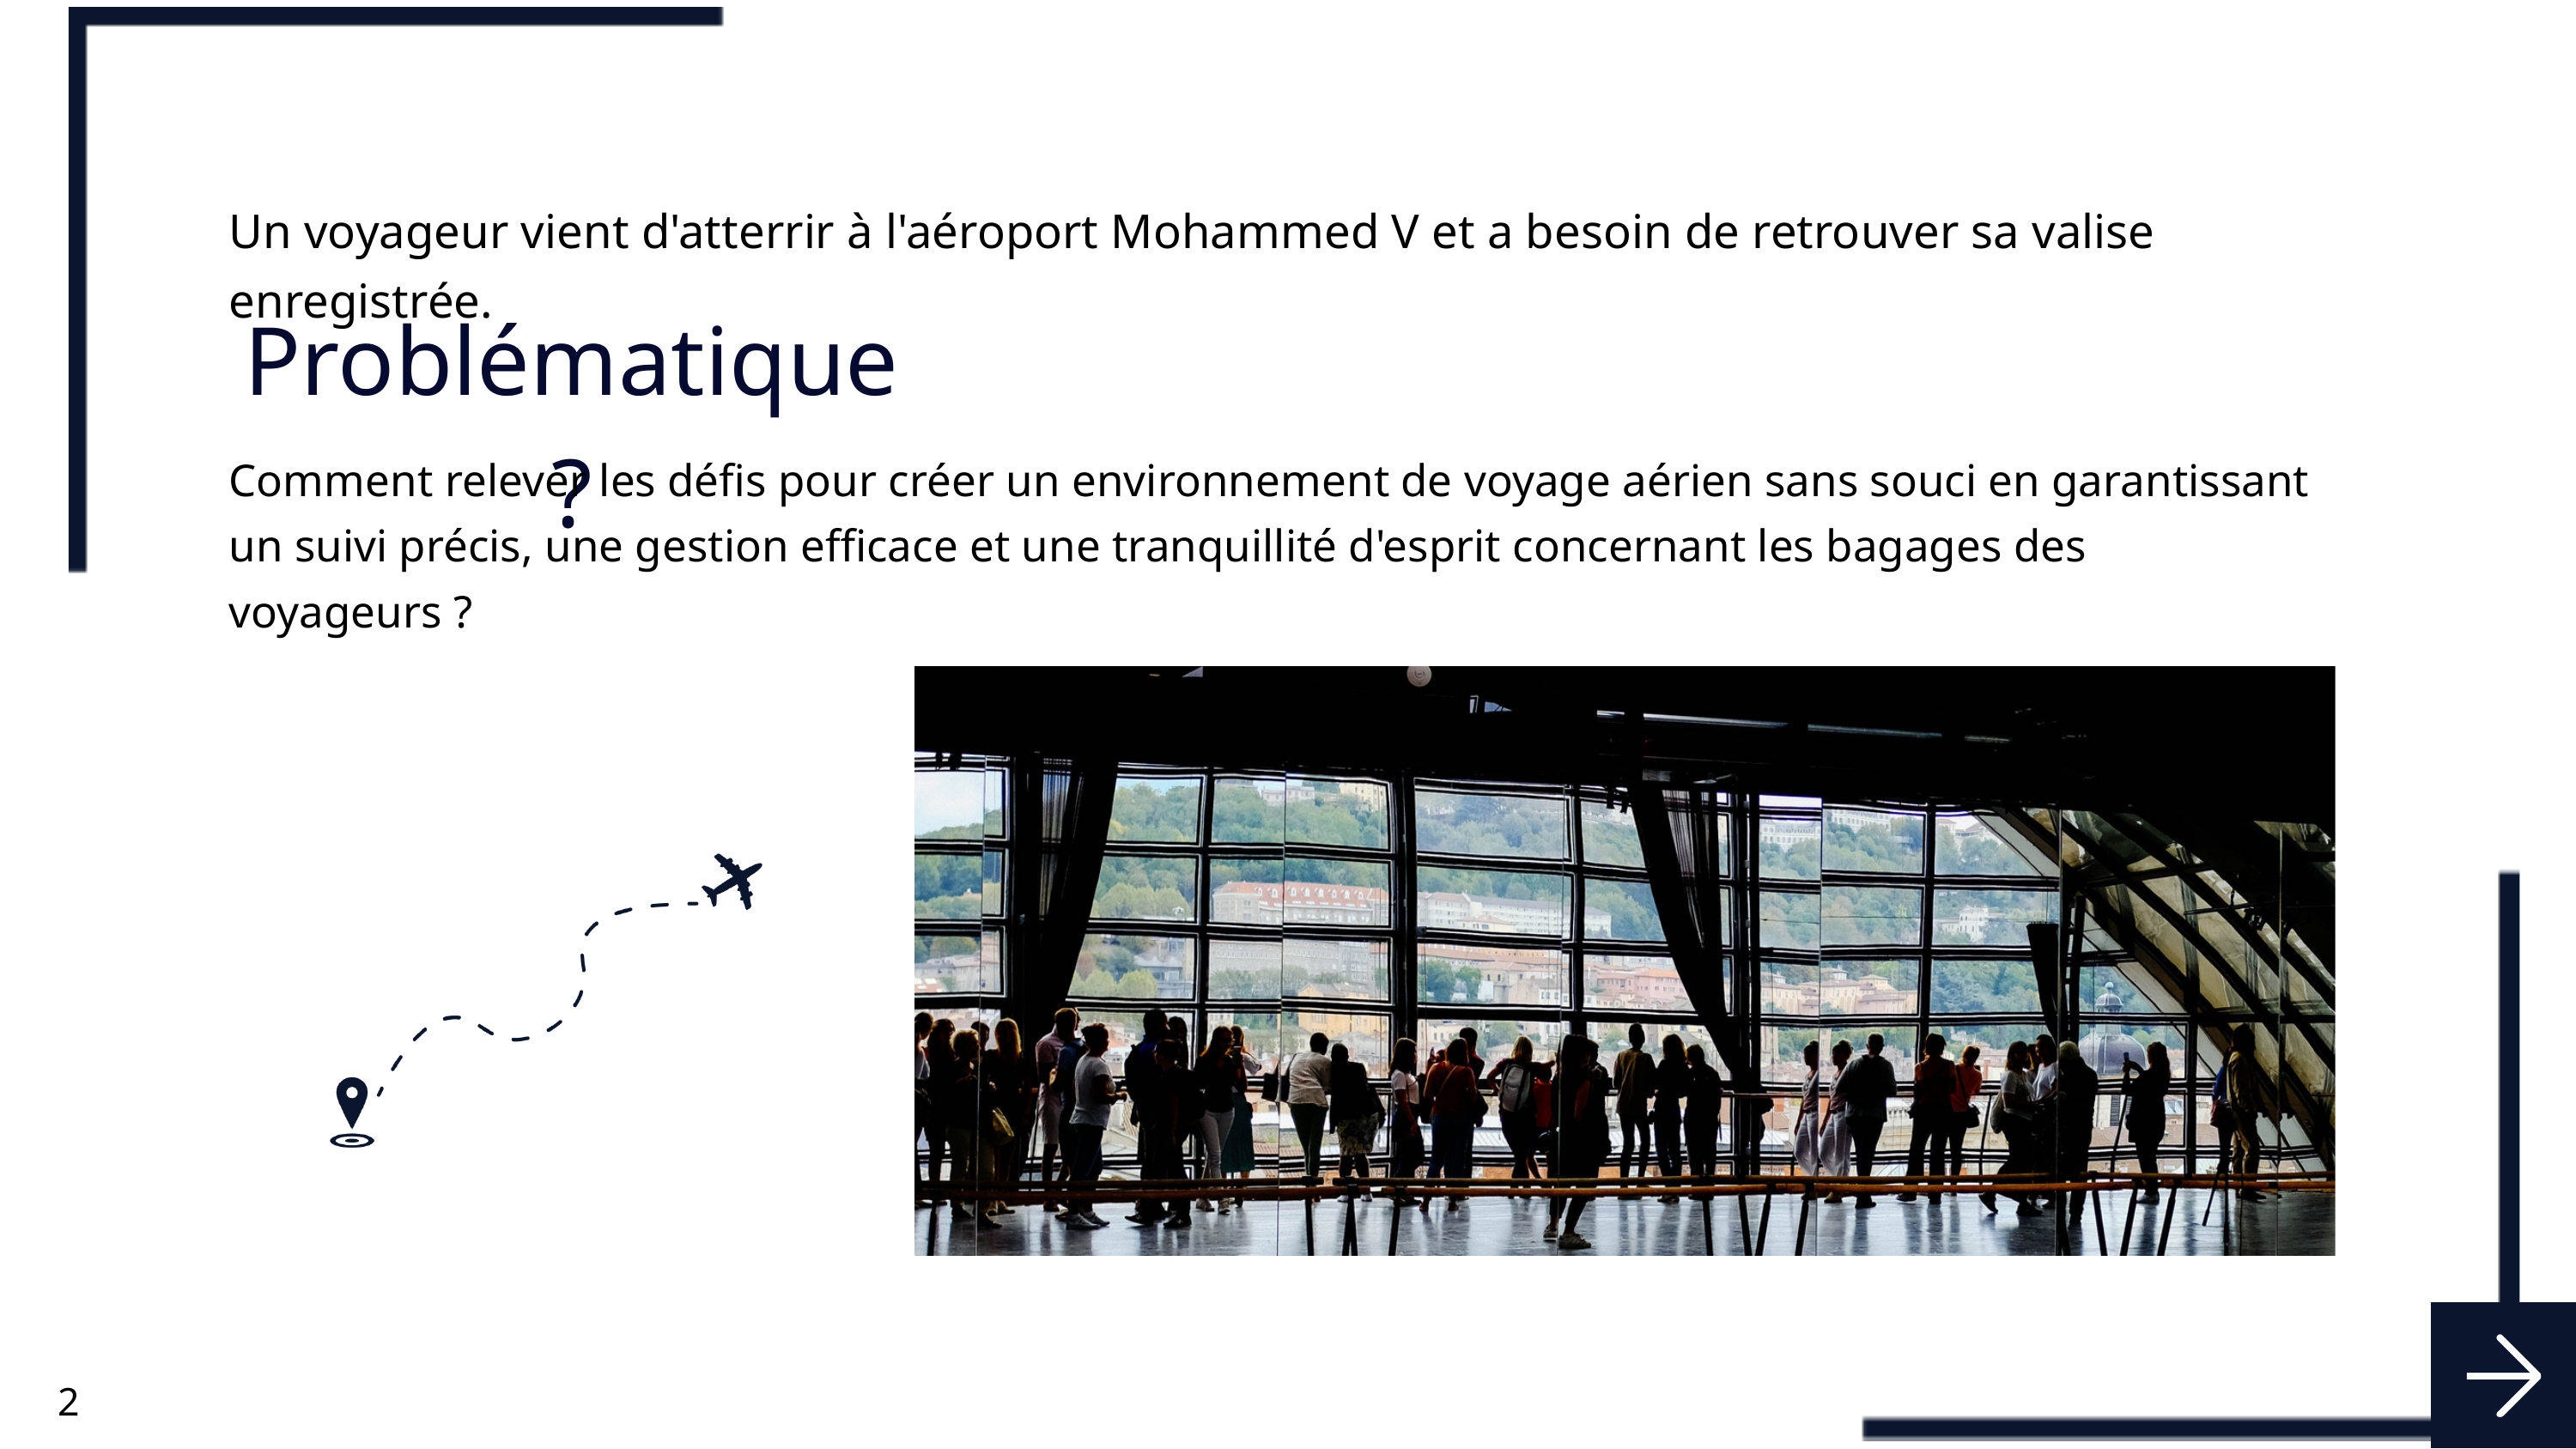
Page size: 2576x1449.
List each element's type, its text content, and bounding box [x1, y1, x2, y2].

text_box 2 [53, 1370, 84, 1449]
text_box [330, 853, 763, 1148]
text_box [914, 666, 2336, 1257]
text_box Comment relever les défis pour créer un environnement de voyage aérien sans souci en garantissant un suivi précis, une gestion efficace et une tranquillité d'esprit concernant les bagages des voyageurs ? [228, 439, 2336, 637]
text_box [2430, 1302, 2576, 1449]
text_box Problématique ? [228, 328, 915, 439]
text_box Un voyageur vient d'atterrir à l'aéroport Mohammed V et a besoin de retrouver sa valise enregistrée. [228, 187, 2360, 328]
text_box [68, 7, 2520, 1441]
